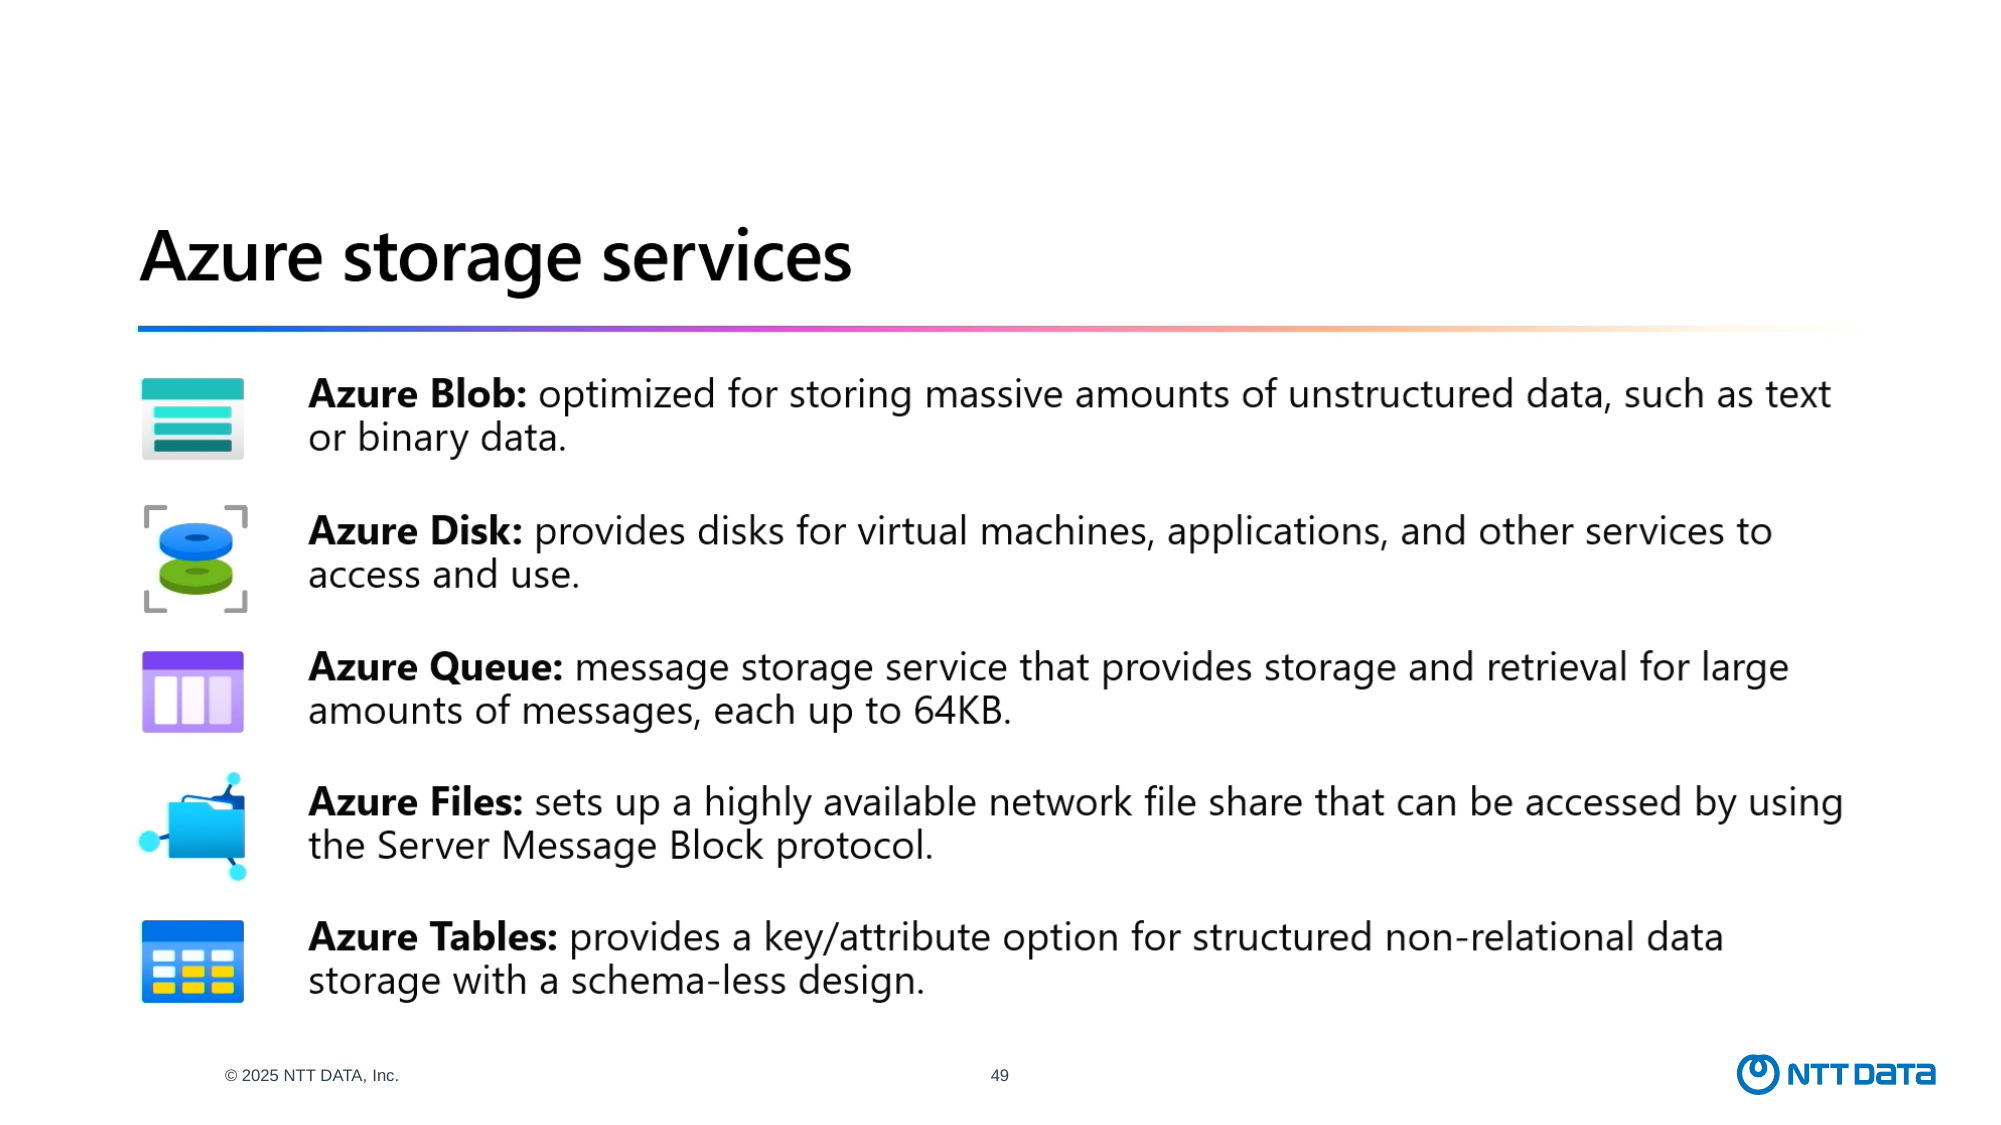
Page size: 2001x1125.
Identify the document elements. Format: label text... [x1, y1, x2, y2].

slide_number 49 [912, 1050, 1088, 1101]
footer © 2025 NTT DATA, Inc. [225, 1050, 901, 1101]
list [119, 224, 1881, 1025]
